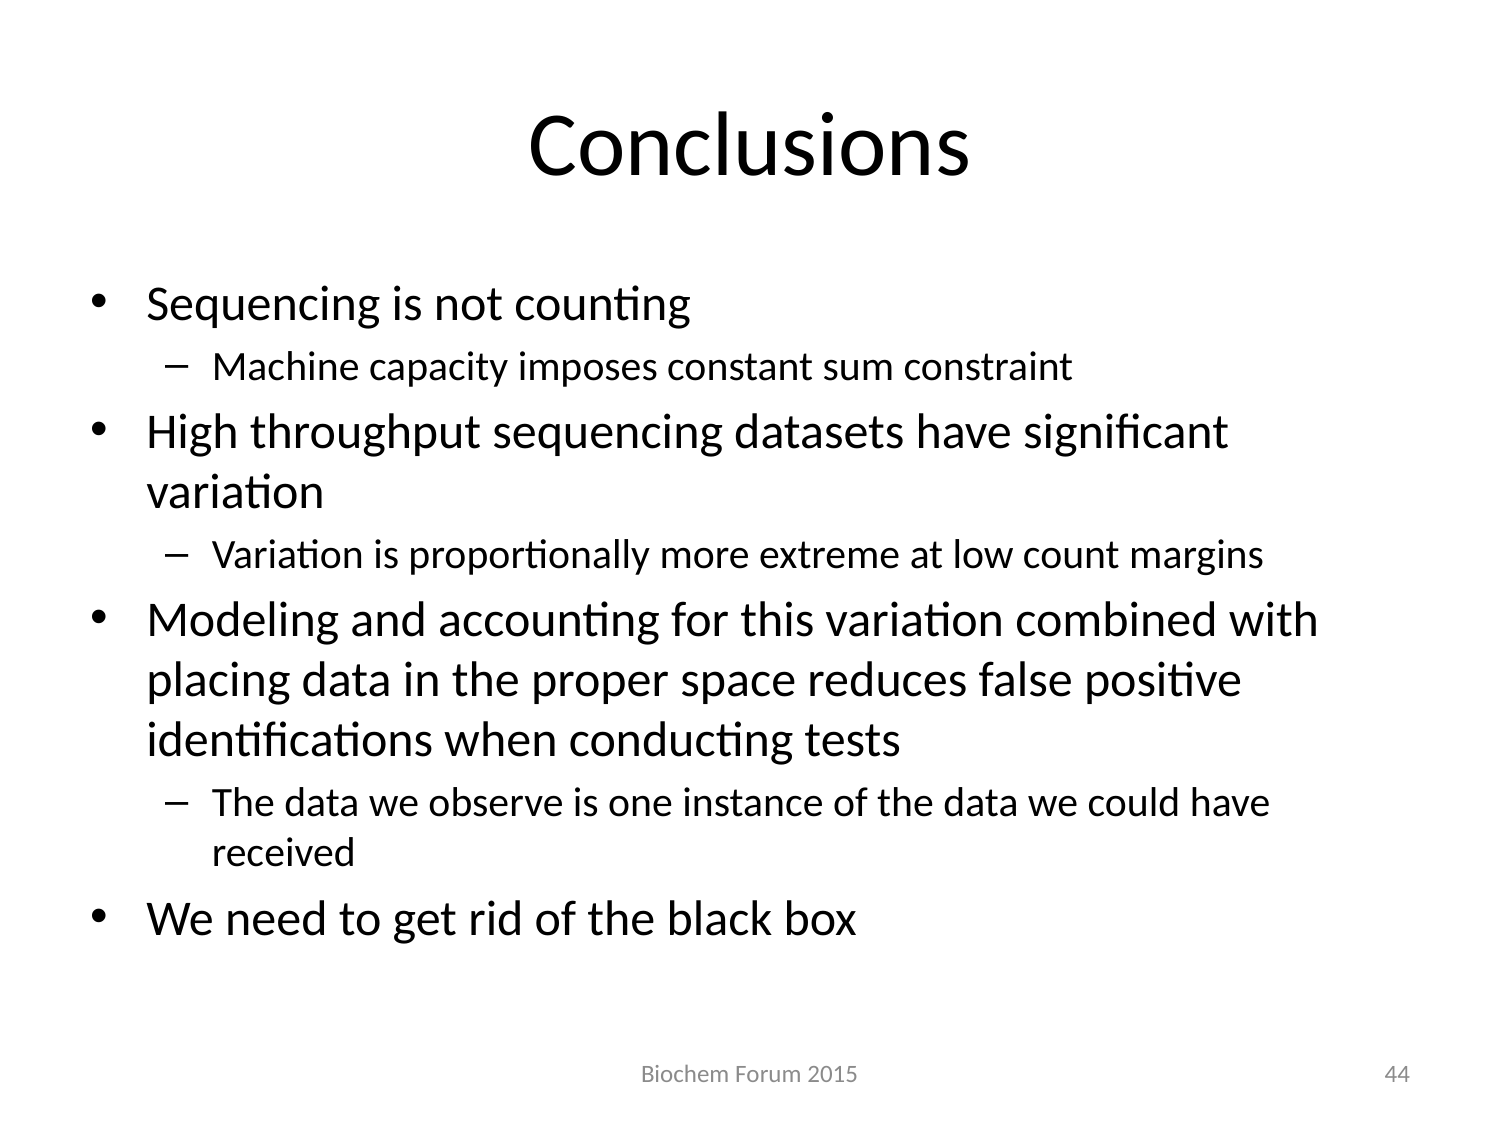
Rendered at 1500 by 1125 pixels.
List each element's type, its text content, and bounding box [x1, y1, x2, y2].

slide_number 44 [1074, 1042, 1425, 1103]
title Conclusions [75, 45, 1425, 233]
list Sequencing is not counting Machine capacity imposes constant sum constraint High throughput sequencing datasets have significant variation Variation is proportionally more extreme at low count margins Modeling and accounting for this variation combined with placing data in the proper space reduces false positive identifications when conducting tests The data we observe is one instance of the data we could have received We need to get rid of the black box [75, 262, 1425, 1005]
footer Biochem Forum 2015 [512, 1042, 988, 1103]
